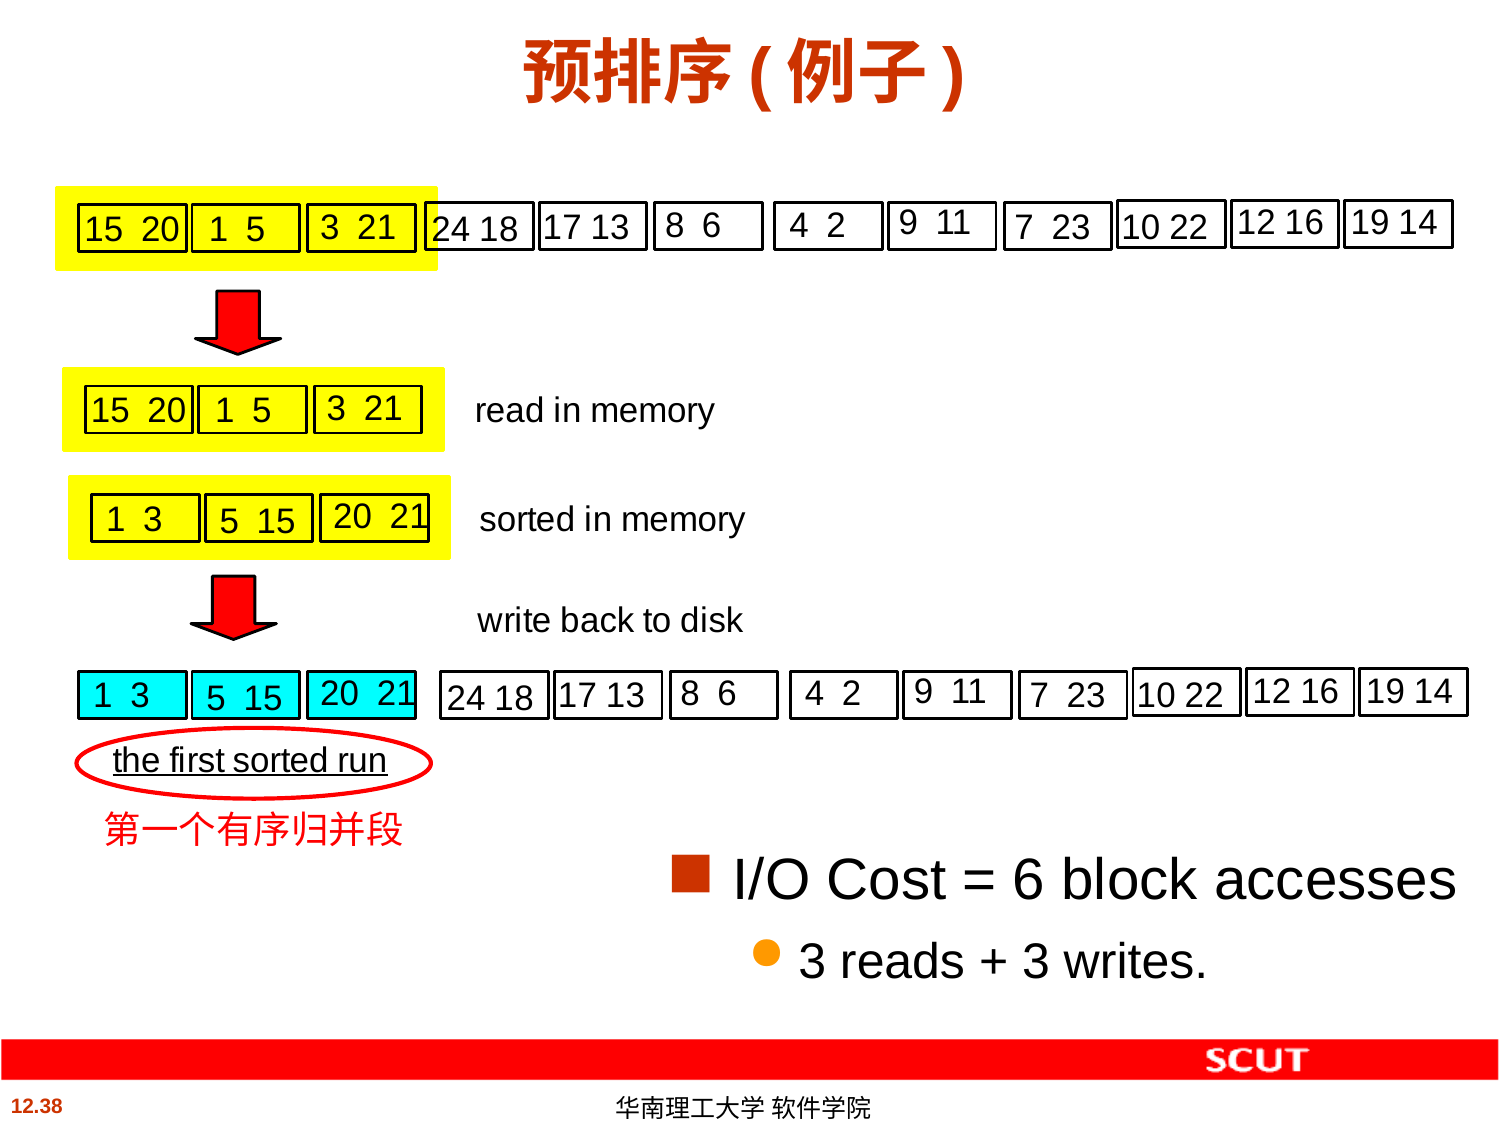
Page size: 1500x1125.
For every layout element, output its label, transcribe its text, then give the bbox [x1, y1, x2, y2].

list I/O Cost = 6 block accesses 3 reads + 3 writes. [661, 834, 1500, 1000]
picture [0, 1038, 1500, 1083]
text_box [127, 788, 381, 798]
title 预排序(例子) [37, 18, 1452, 120]
text_box 第一个有序归并段 [76, 798, 431, 859]
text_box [54, 185, 1500, 779]
